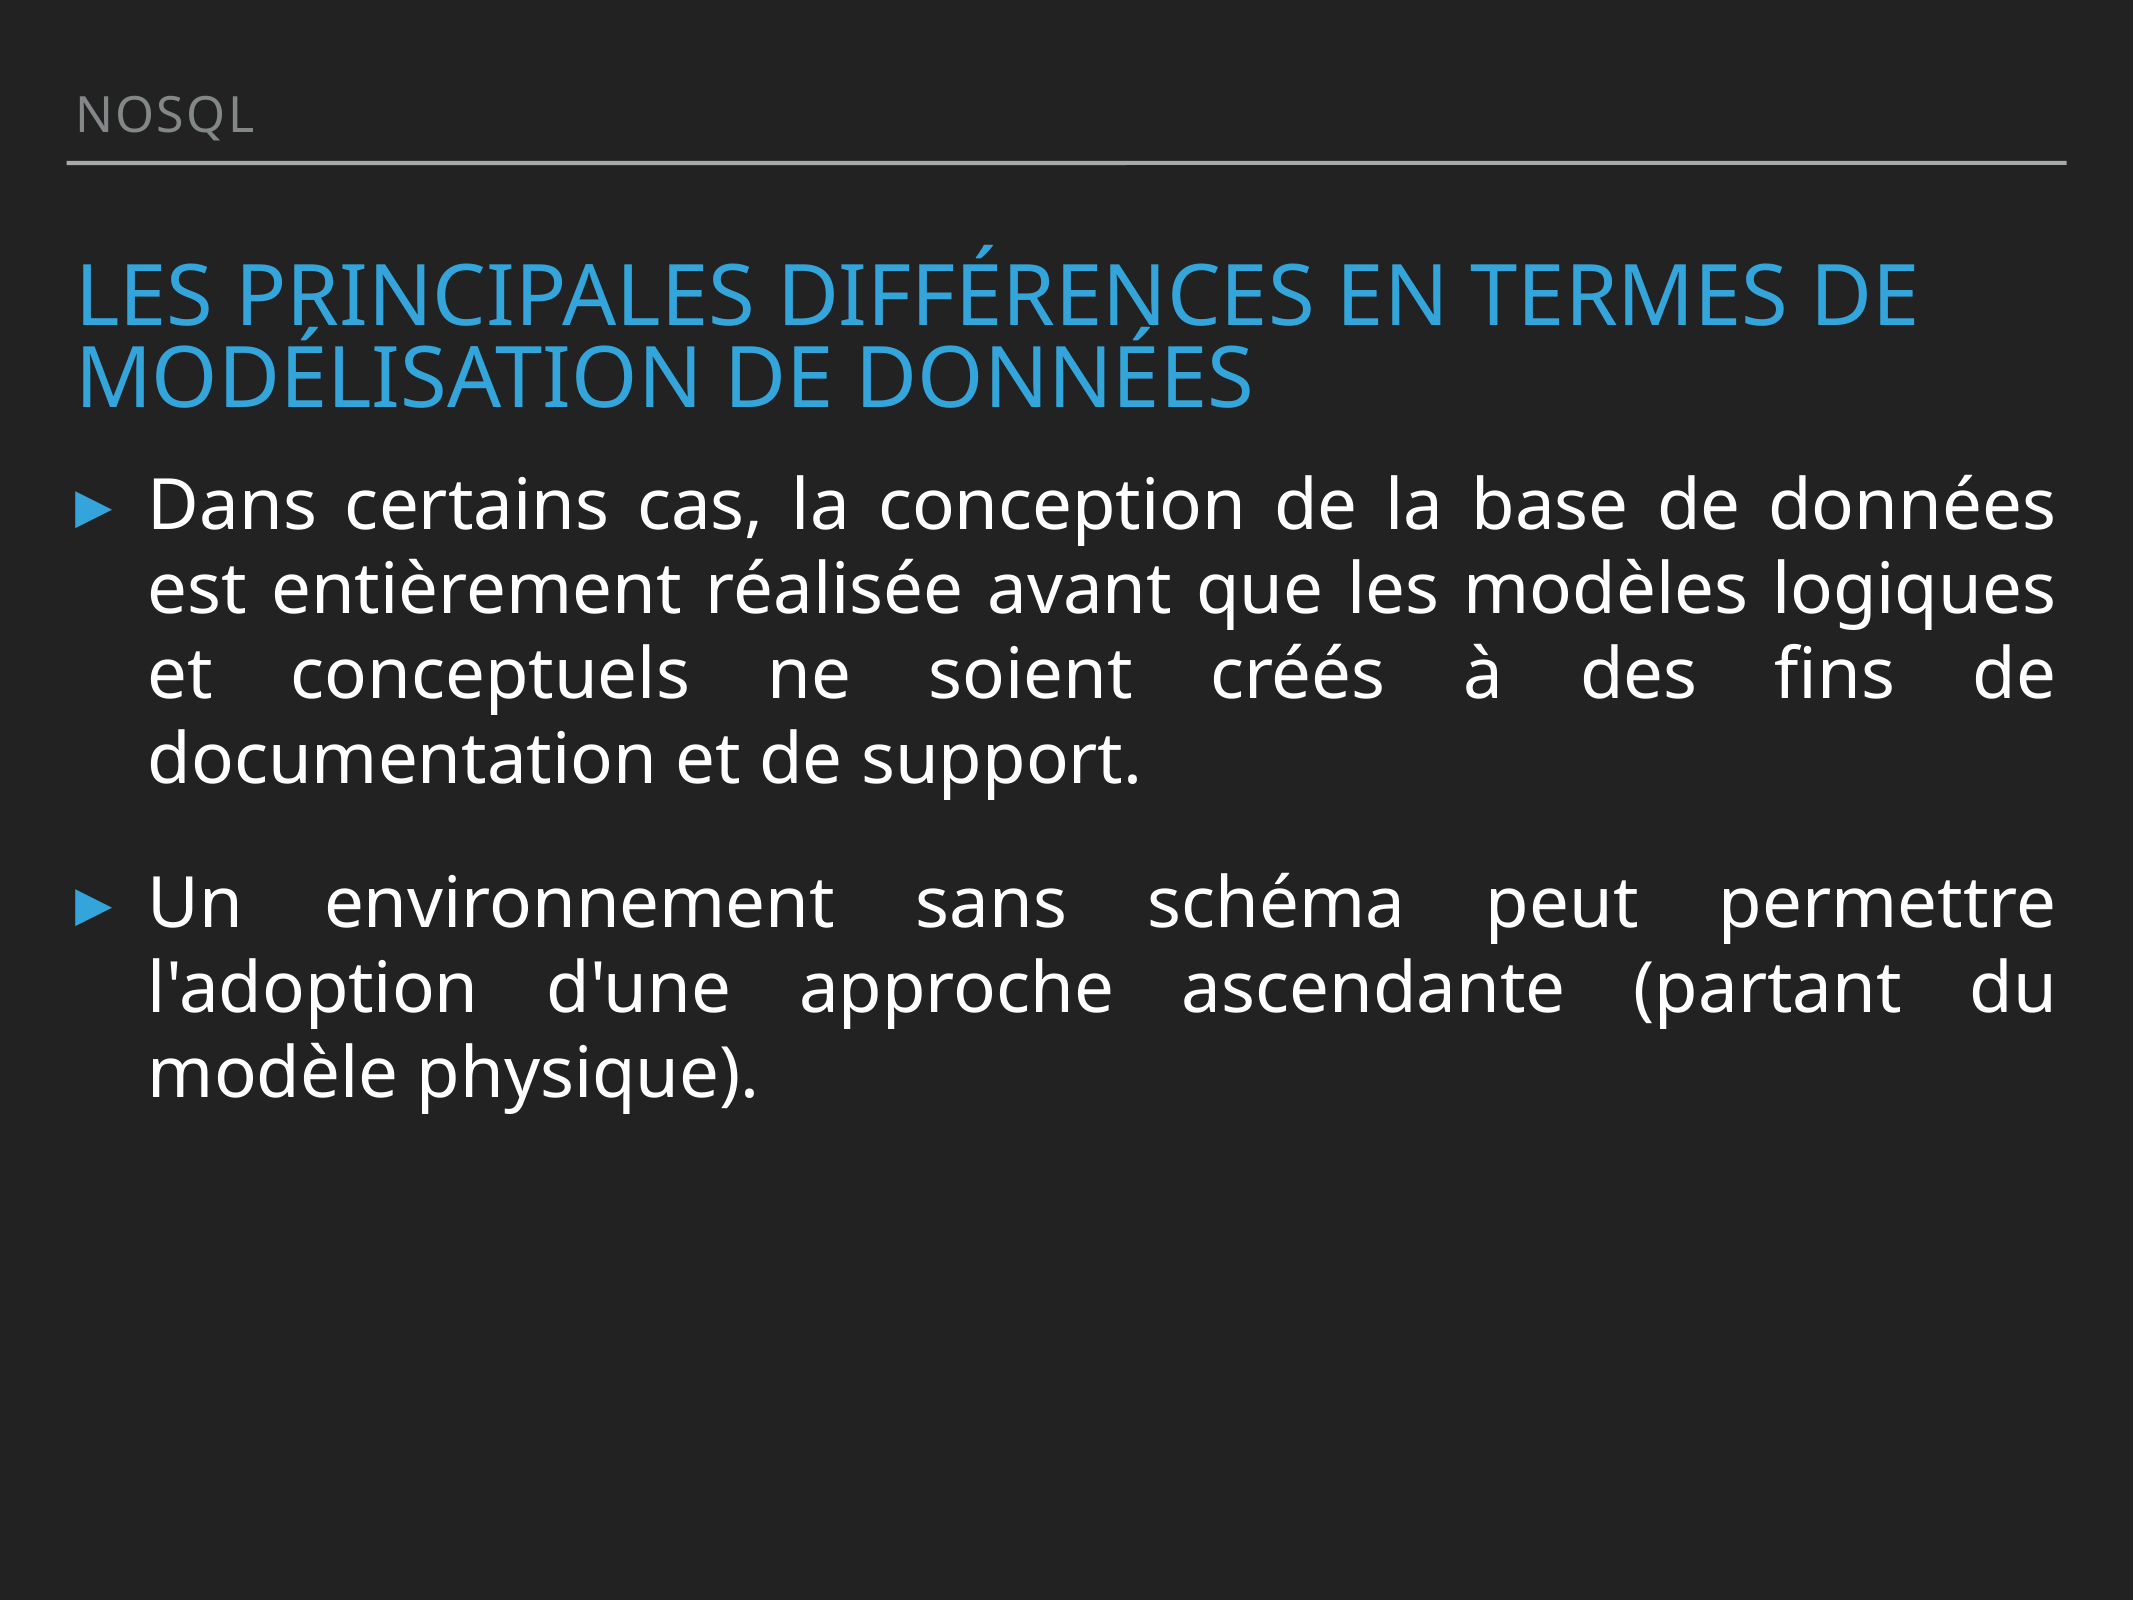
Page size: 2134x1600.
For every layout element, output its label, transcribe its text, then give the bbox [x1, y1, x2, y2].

list Dans certains cas, la conception de la base de données est entièrement réalisée avant que les modèles logiques et conceptuels ne soient créés à des fins de documentation et de support. Un environnement sans schéma peut permettre l'adoption d'une approche ascendante (partant du modèle physique). [66, 449, 2068, 1453]
list NoSQL [66, 74, 1901, 151]
title les principales différences en termes de modélisation de données [66, 251, 2068, 372]
